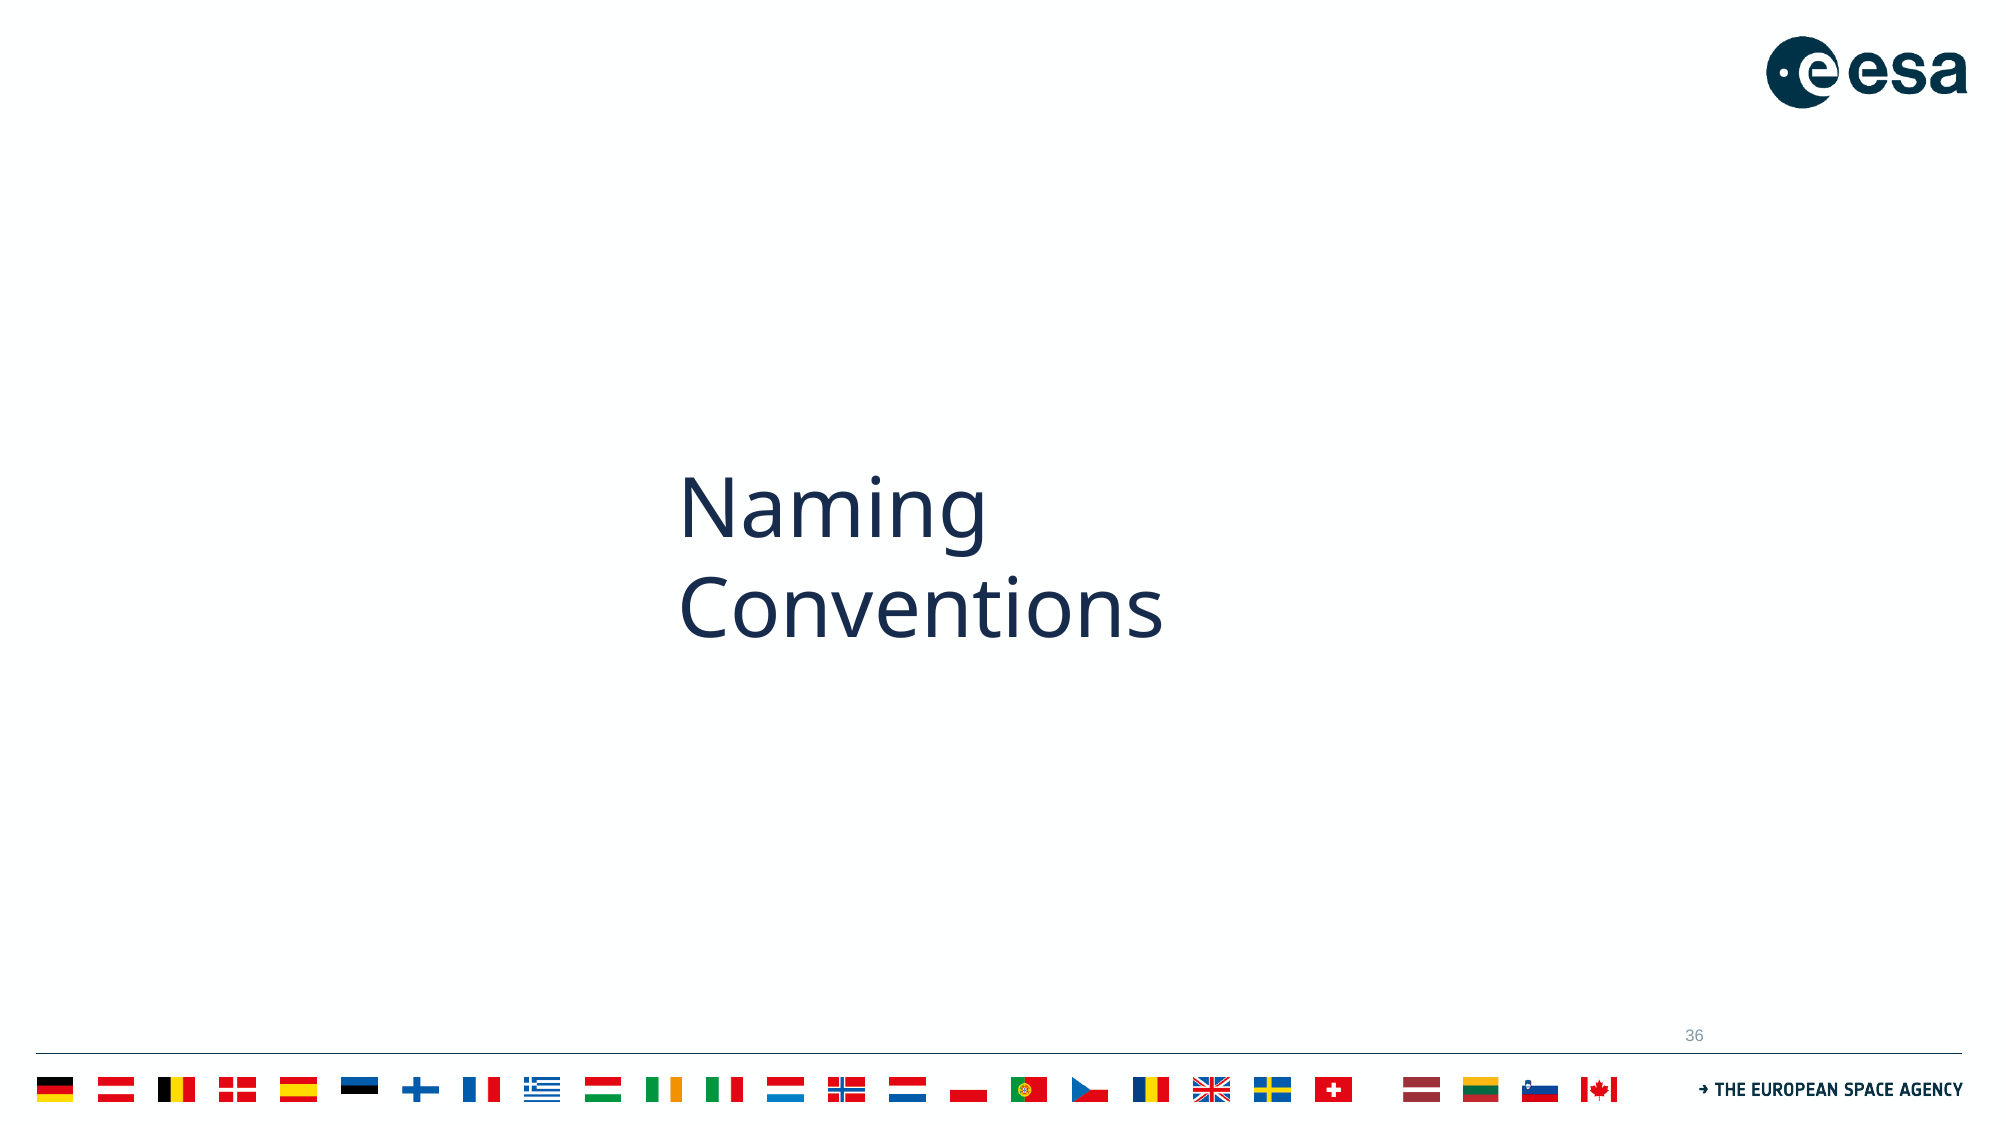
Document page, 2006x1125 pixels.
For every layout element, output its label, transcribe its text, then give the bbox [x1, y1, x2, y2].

picture [280, 1077, 317, 1102]
picture [158, 1077, 195, 1102]
picture [1011, 1077, 1047, 1102]
picture [1193, 1077, 1230, 1102]
picture [98, 1077, 134, 1102]
picture [463, 1077, 500, 1102]
picture [402, 1077, 439, 1102]
picture [1403, 1077, 1440, 1102]
picture [706, 1077, 743, 1102]
picture [341, 1077, 378, 1102]
text_box Naming Conventions [663, 446, 1450, 662]
picture [585, 1077, 621, 1102]
picture [1315, 1077, 1352, 1102]
picture [889, 1077, 926, 1102]
picture [1696, 1080, 1966, 1098]
picture [828, 1077, 865, 1102]
picture [1522, 1077, 1558, 1102]
picture [1133, 1077, 1169, 1102]
picture [950, 1077, 987, 1102]
picture [1254, 1077, 1291, 1102]
picture [524, 1077, 560, 1102]
picture [37, 1077, 73, 1102]
picture [646, 1077, 682, 1102]
picture [1072, 1077, 1108, 1102]
picture [767, 1077, 804, 1102]
picture [1694, 0, 2006, 180]
picture [219, 1077, 256, 1102]
picture [1581, 1077, 1617, 1102]
